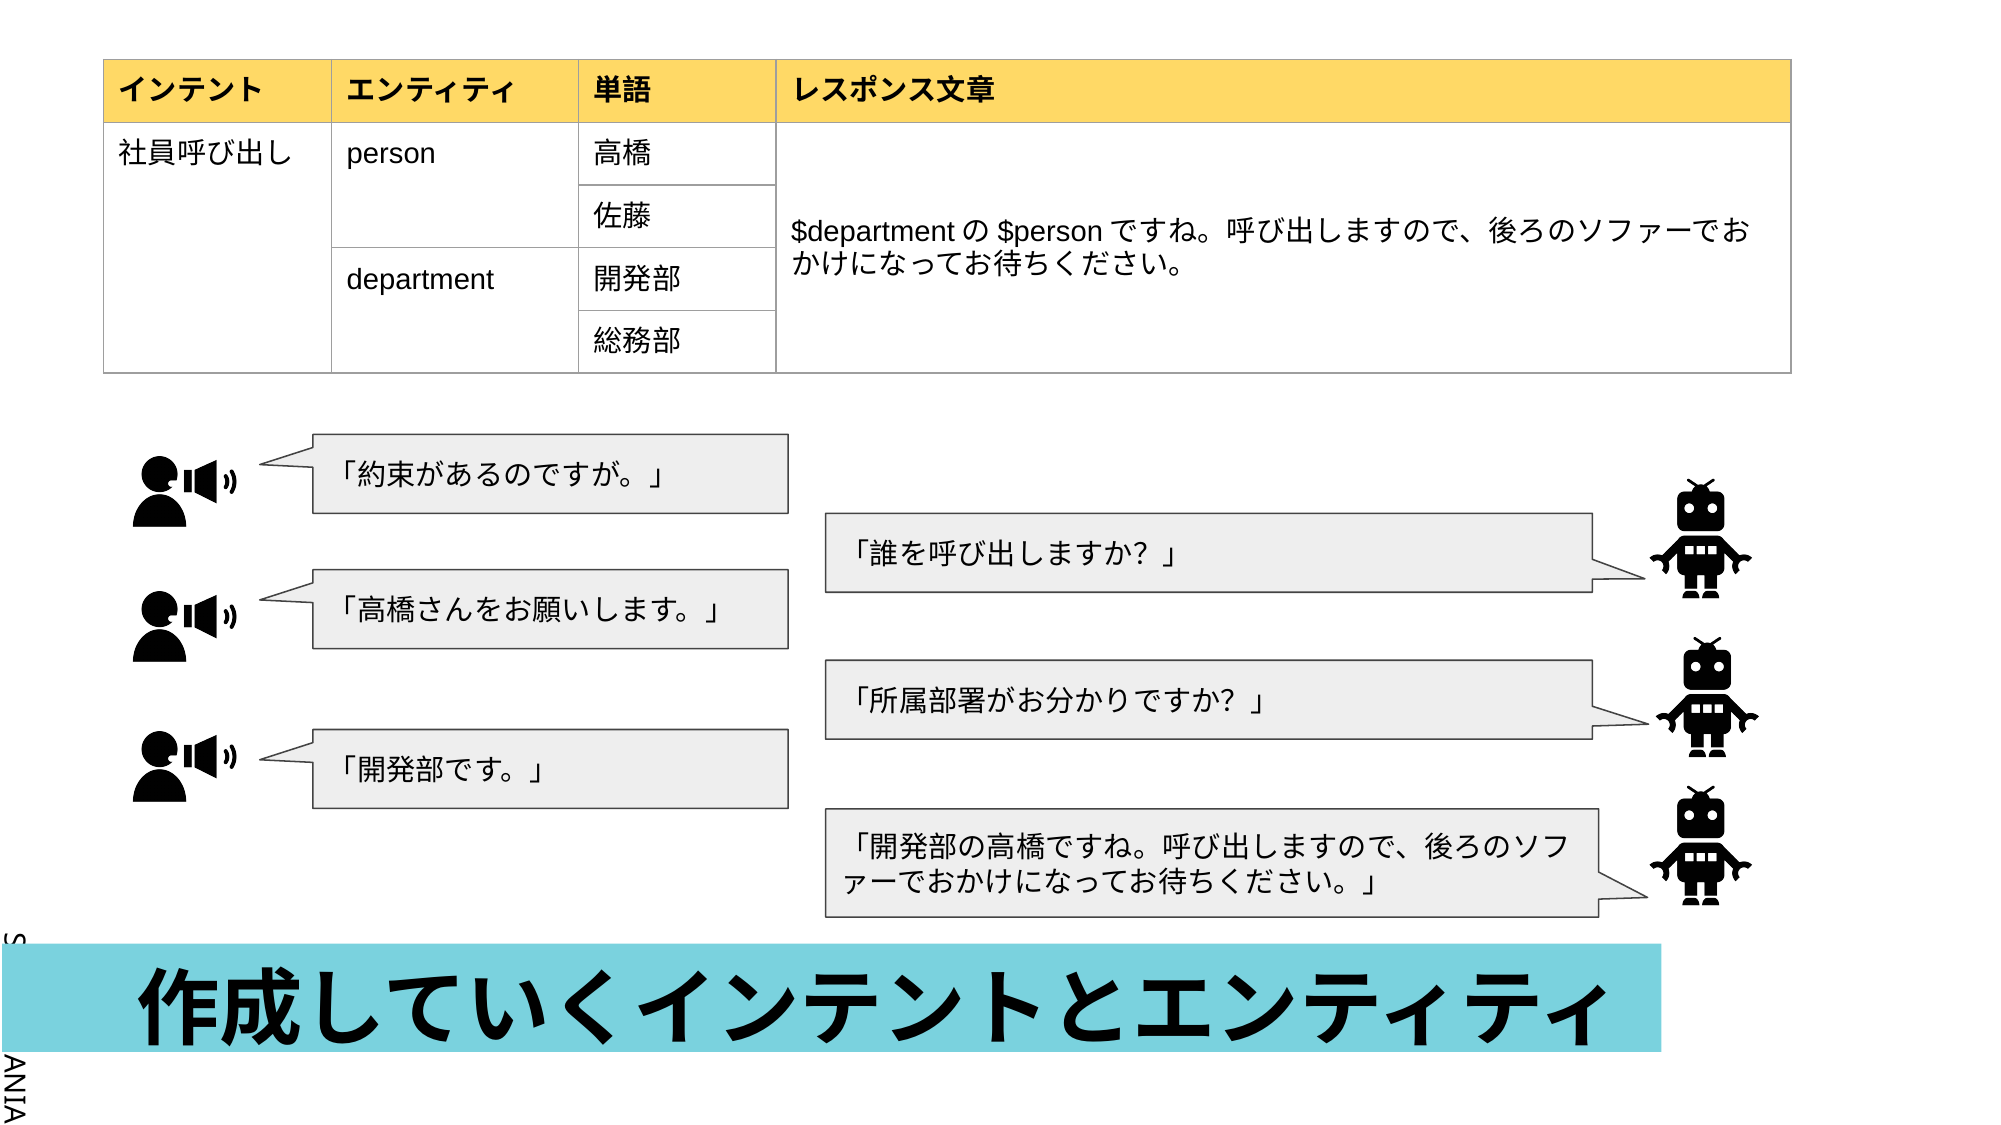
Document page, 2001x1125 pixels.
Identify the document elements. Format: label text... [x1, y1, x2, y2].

table_header インテント [104, 60, 331, 122]
text_box 「誰を呼び出しますか？」 [825, 513, 1593, 593]
text_box 「開発部です。」 [262, 729, 789, 809]
table_cell 総務部 [579, 311, 775, 372]
table_cell department [332, 248, 578, 372]
table_cell $departmentの$personですね。呼び出しますので、後ろのソファーでおかけになってお待ちください。 [777, 123, 1790, 372]
picture [108, 418, 257, 842]
table_cell person [332, 123, 578, 247]
table_header エンティティ [332, 60, 578, 122]
text_box 「所属部署がお分かりですか？」 [825, 660, 1599, 740]
table_cell 高橋 [579, 123, 775, 184]
table_cell 佐藤 [579, 186, 775, 247]
title 作成していくインテントとエンティティ [116, 937, 1736, 1074]
text_box 「開発部の高橋ですね。呼び出しますので、後ろのソファーでおかけになってお待ちください。」 [825, 808, 1593, 918]
table_cell 社員呼び出し [104, 123, 331, 372]
table_header 単語 [579, 60, 775, 122]
text_box 「約束があるのですが。」 [262, 434, 789, 514]
picture [1598, 434, 1799, 935]
table_cell 開発部 [579, 248, 775, 310]
table_header レスポンス文章 [777, 60, 1790, 122]
text_box [2, 943, 116, 1052]
text_box 「高橋さんをお願いします。」 [262, 569, 789, 649]
